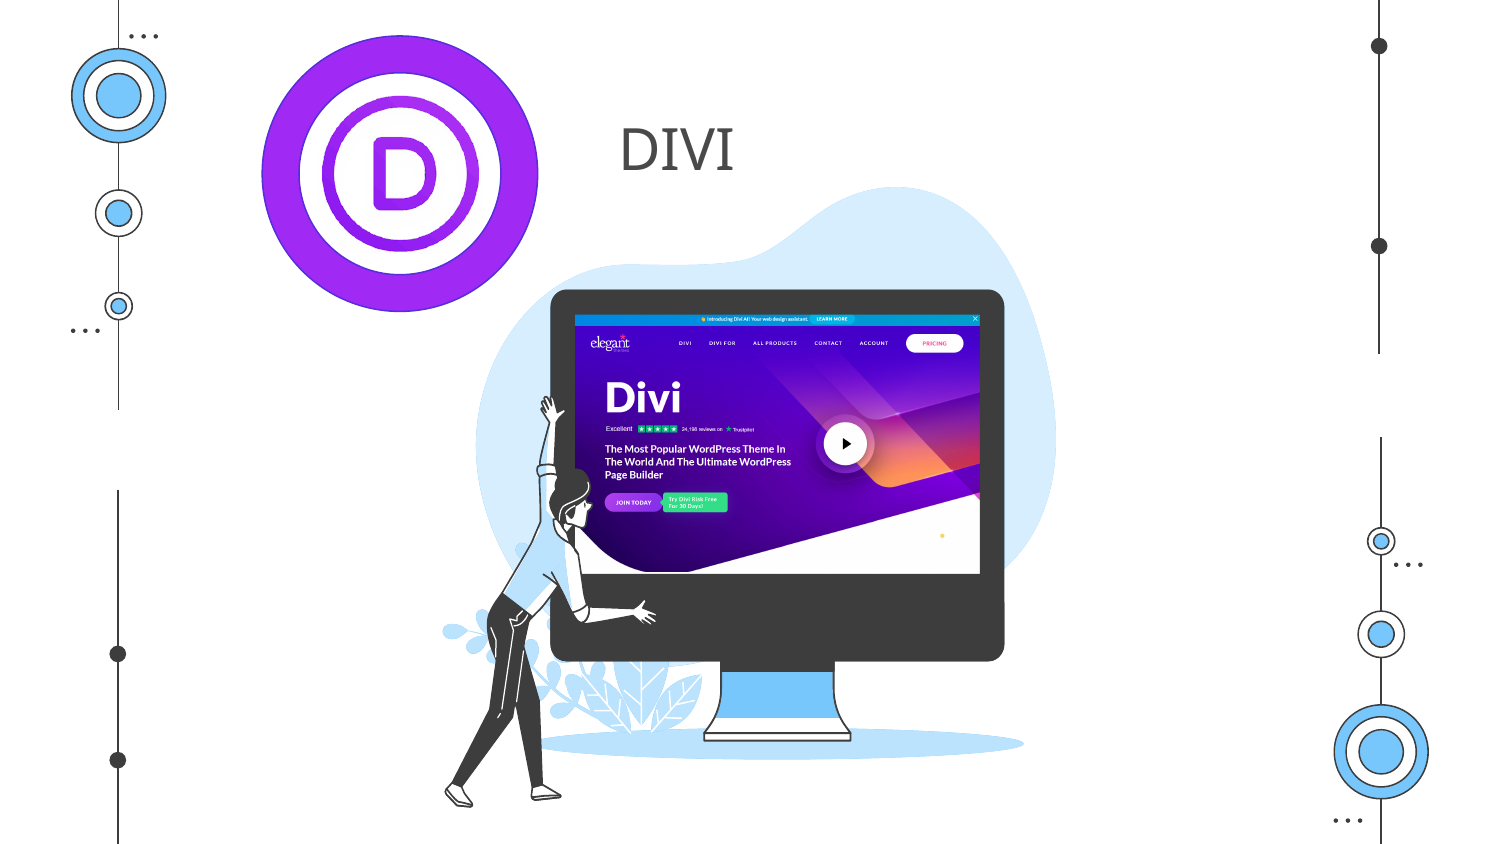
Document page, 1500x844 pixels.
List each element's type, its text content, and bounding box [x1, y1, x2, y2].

title DIVI [542, 96, 1072, 192]
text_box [441, 186, 1059, 808]
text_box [261, 35, 538, 312]
picture [317, 90, 484, 257]
